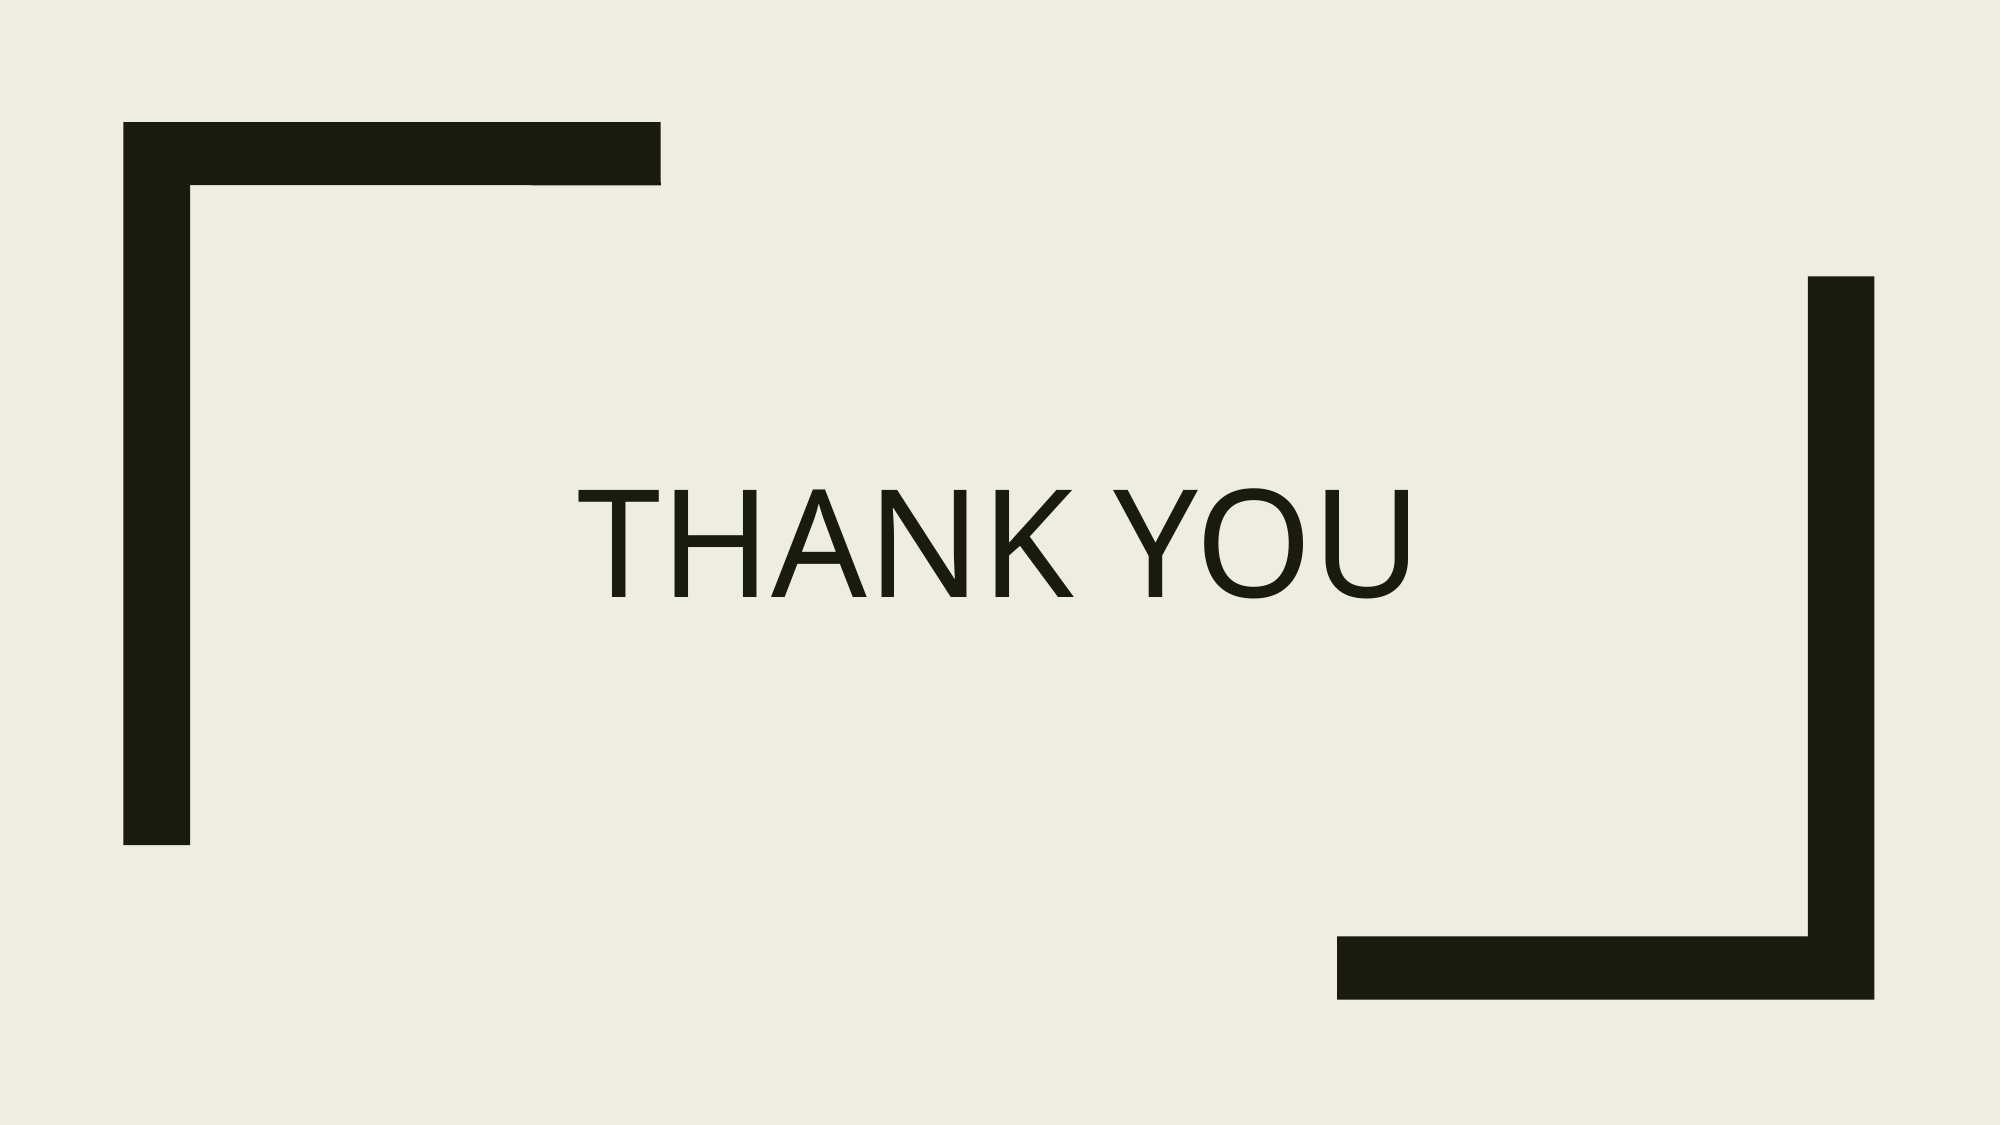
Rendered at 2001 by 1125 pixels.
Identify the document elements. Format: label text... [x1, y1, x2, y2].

title Thank you [314, 293, 1686, 638]
